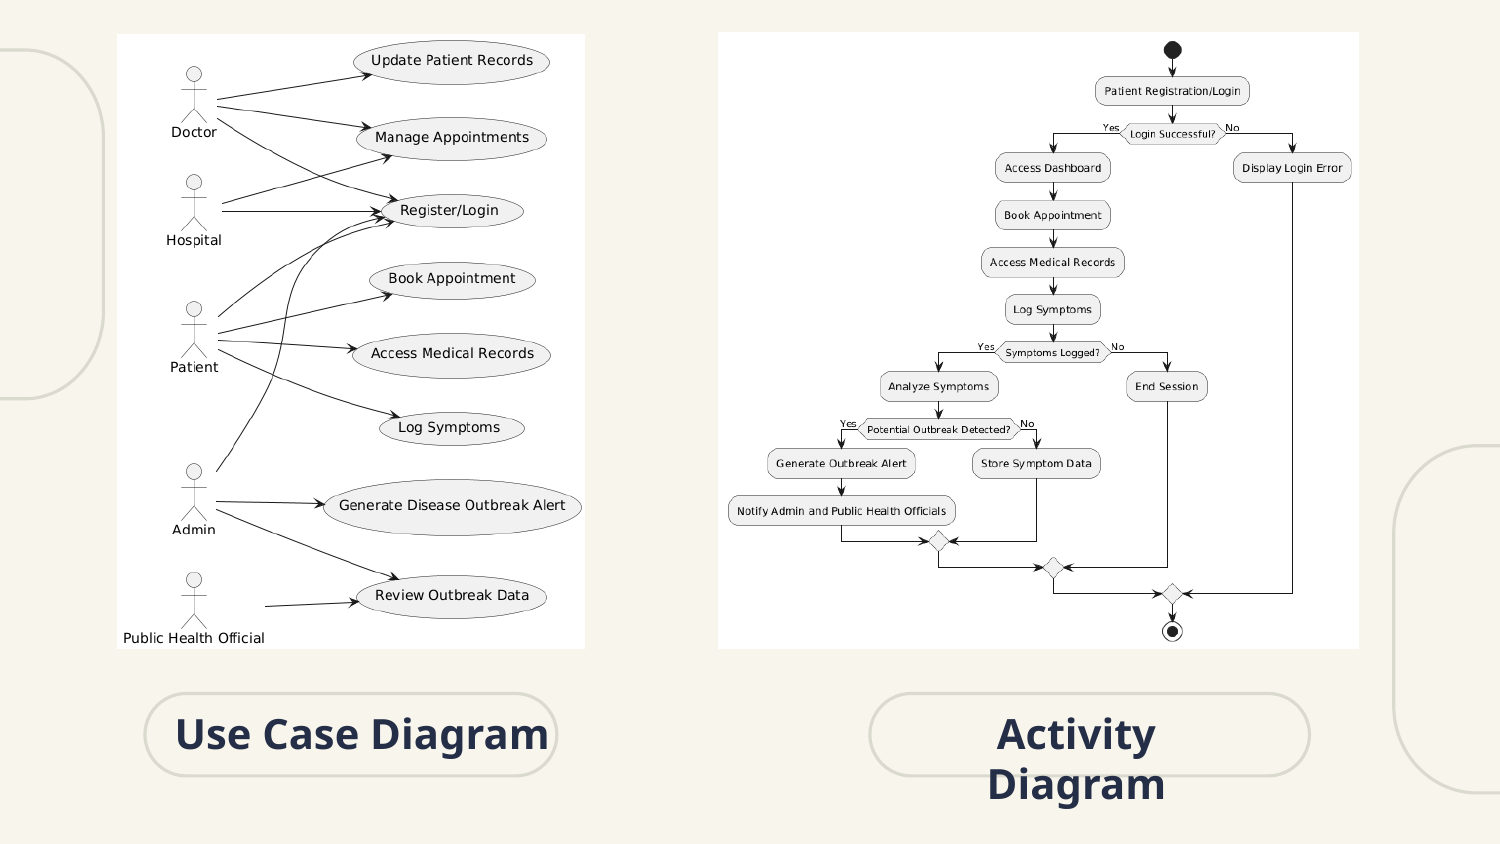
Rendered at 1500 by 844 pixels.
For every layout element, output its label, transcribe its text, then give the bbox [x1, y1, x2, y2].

text_box [869, 695, 900, 775]
subtitle Use Case Diagram [121, 693, 581, 790]
picture [117, 34, 585, 650]
picture [718, 32, 1359, 650]
text_box [1253, 693, 1310, 776]
subtitle Activity Diagram [900, 693, 1253, 787]
